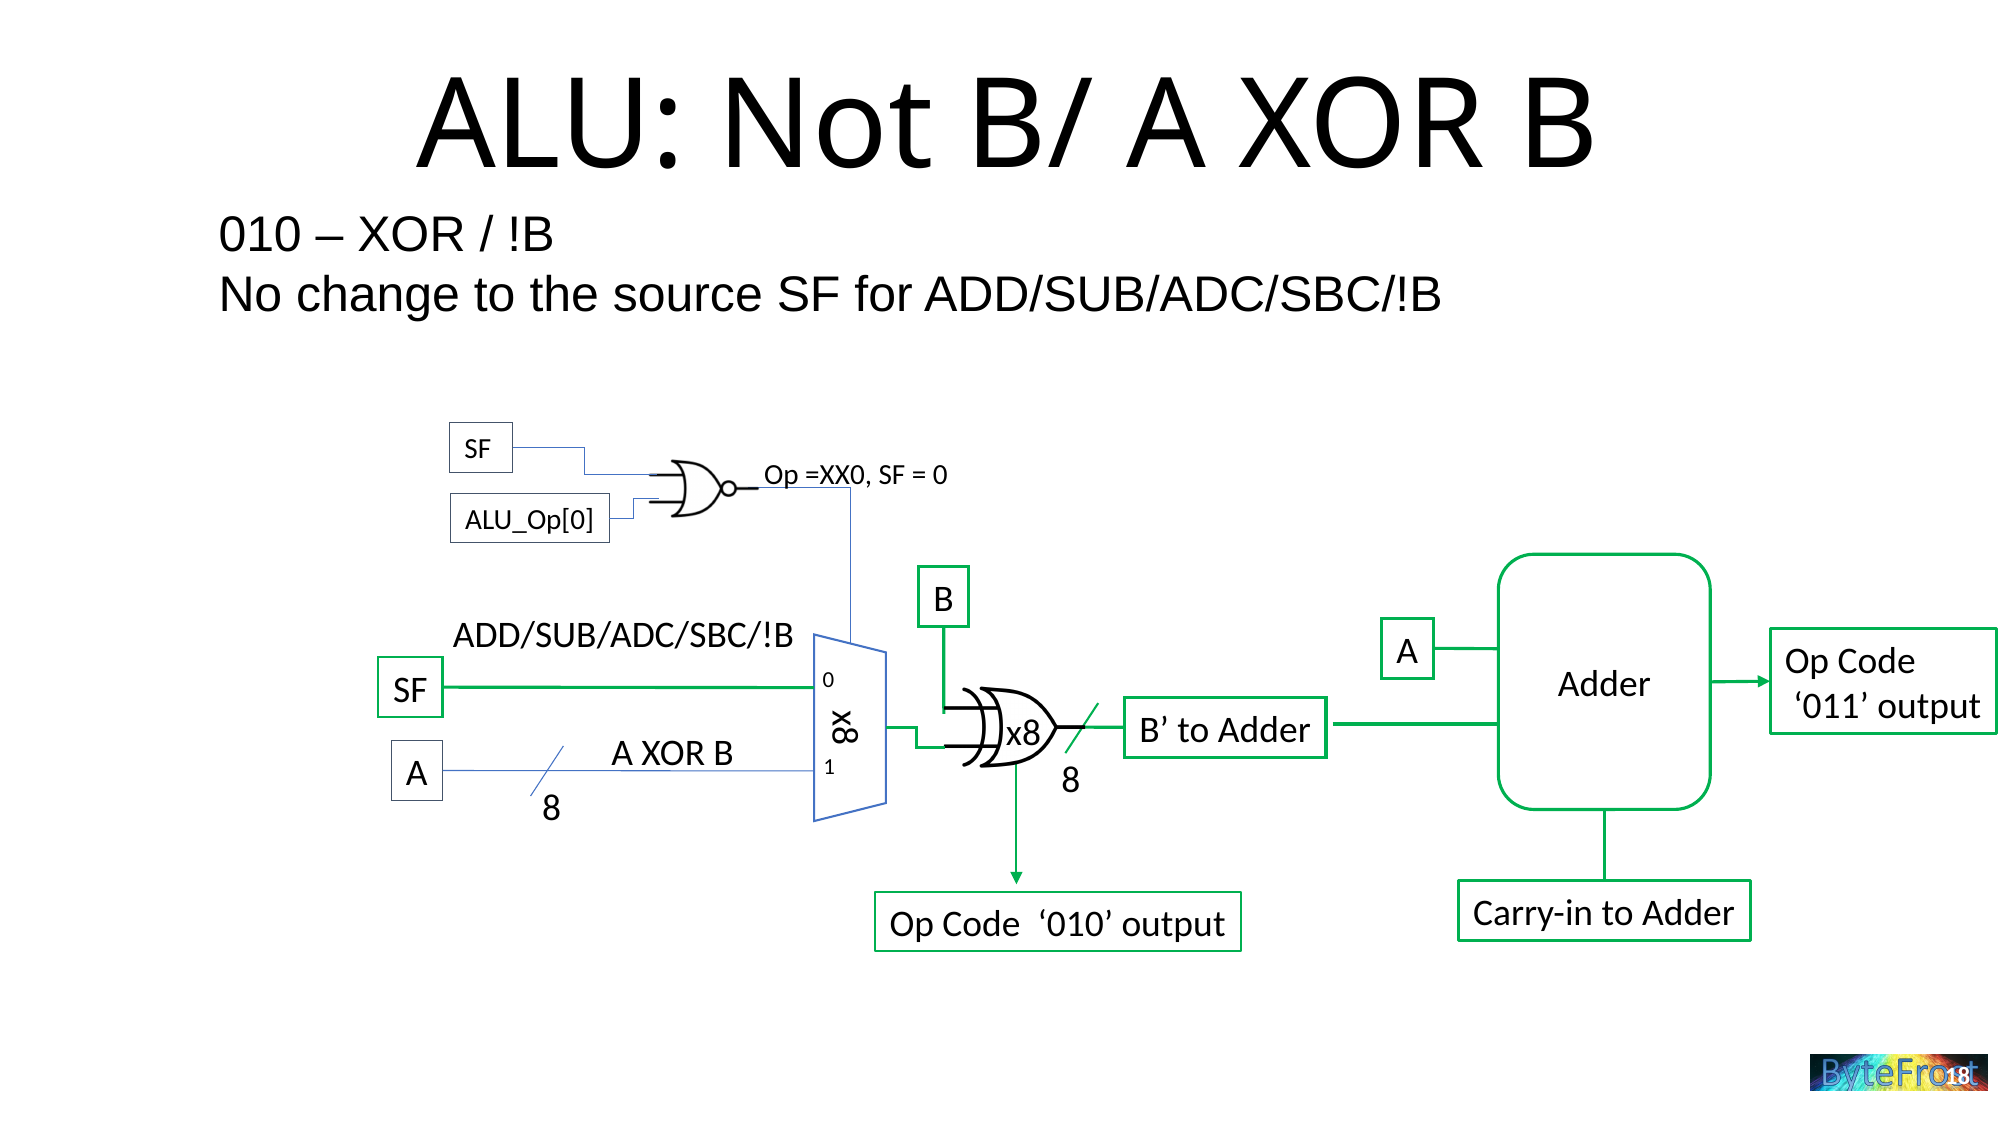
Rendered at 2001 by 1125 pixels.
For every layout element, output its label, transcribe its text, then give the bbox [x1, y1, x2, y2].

picture [943, 683, 1086, 771]
text_box A XOR B [596, 771, 749, 781]
slide_number 18 [1412, 1042, 1863, 1103]
text_box Op Code ‘010’ output [874, 891, 1241, 952]
picture [1810, 1054, 1988, 1091]
text_box Carry-in to Adder [1458, 880, 1751, 941]
text_box ADD/SUB/ADC/SBC/!B [438, 602, 810, 663]
text_box B [918, 566, 969, 627]
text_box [609, 498, 659, 519]
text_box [1085, 703, 1099, 754]
text_box x8 [813, 642, 887, 823]
text_box A XOR B [596, 721, 749, 770]
subtitle 010 – XOR / !B No change to the source SF for ADD/SUB/ADC/SBC/!B [203, 193, 1704, 342]
text_box 0 [807, 657, 850, 700]
text_box ALU_Op[0] [450, 493, 610, 543]
text_box A [1381, 618, 1434, 679]
text_box A [391, 740, 443, 801]
text_box 18 [1535, 1044, 1986, 1105]
text_box 1 [808, 743, 851, 786]
text_box Op Code ‘011’ output [1770, 628, 1997, 734]
title ALU: Not B/ A XOR B [257, 46, 1758, 202]
text_box 8 [1046, 747, 1111, 808]
text_box SF [449, 422, 513, 473]
text_box Adder [1497, 553, 1712, 811]
picture [639, 425, 767, 553]
text_box SF [378, 657, 443, 718]
text_box Op =XX0, SF = 0 [767, 448, 963, 498]
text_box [748, 487, 850, 644]
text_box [530, 745, 564, 796]
text_box 8 [527, 775, 577, 836]
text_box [513, 447, 657, 475]
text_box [885, 727, 946, 748]
text_box B’ to Adder [1124, 697, 1327, 758]
